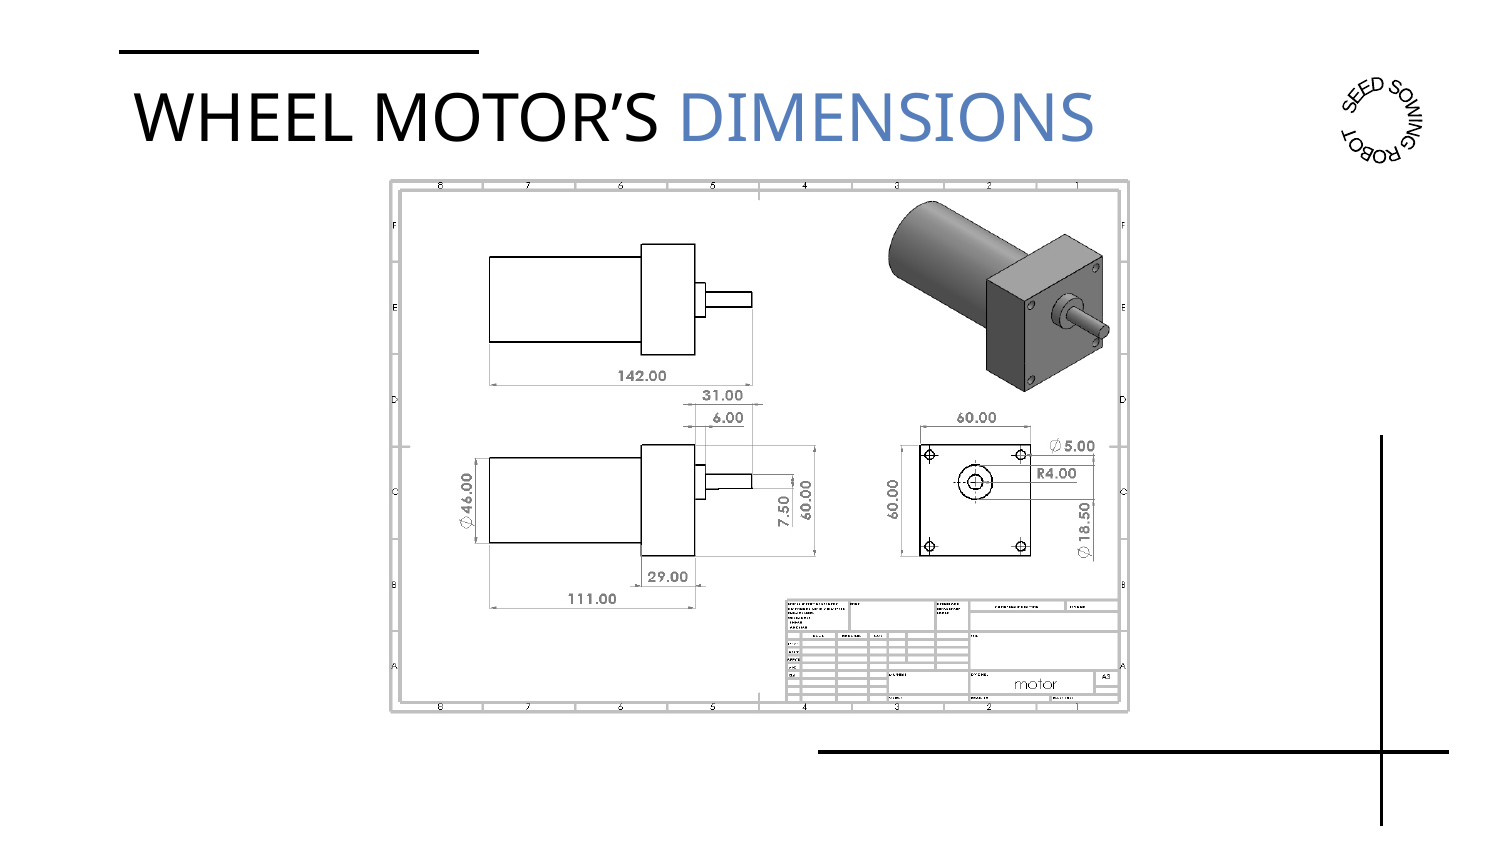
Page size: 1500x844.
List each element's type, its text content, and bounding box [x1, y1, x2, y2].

title WHEEL MOTOR’S DIMENSIONS [118, 61, 1382, 179]
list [281, 148, 1219, 744]
